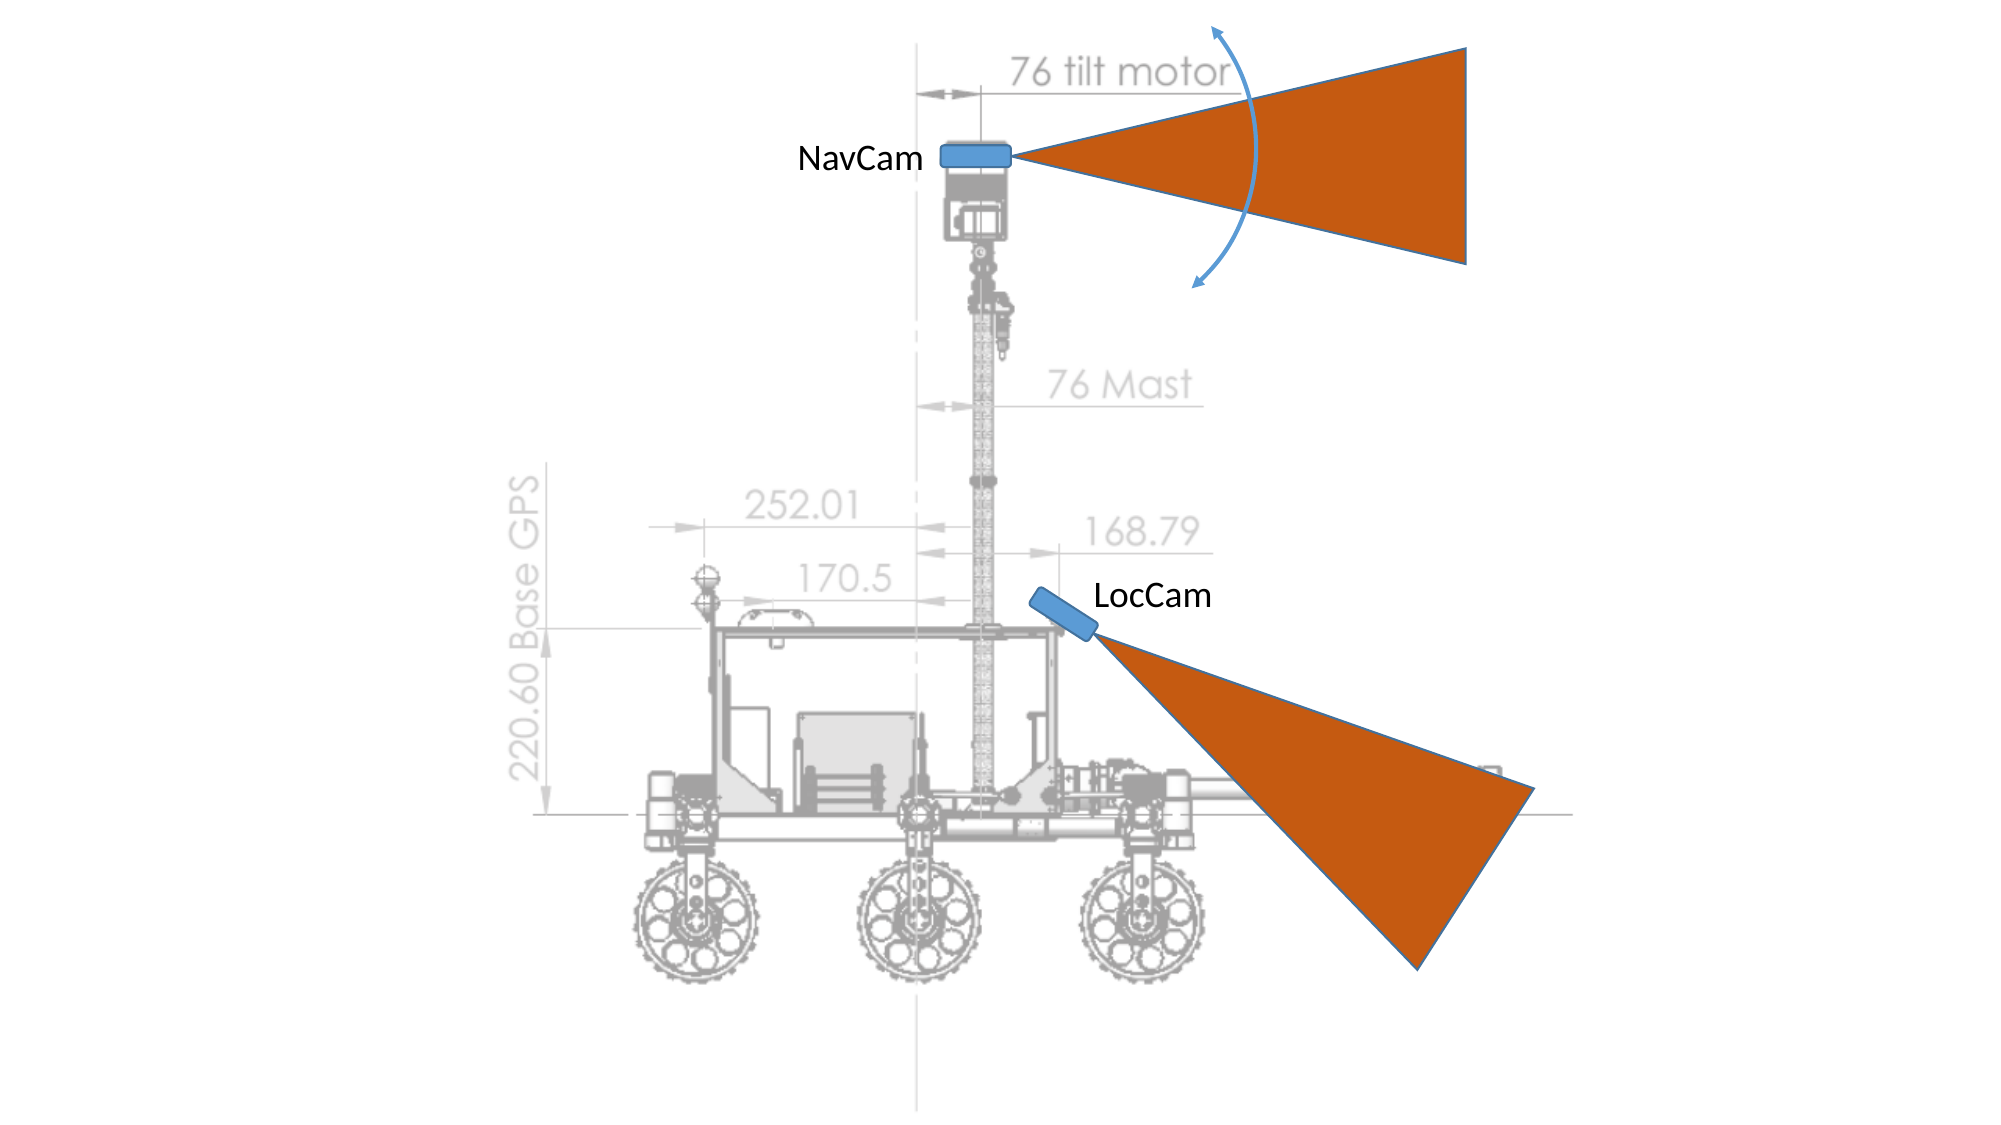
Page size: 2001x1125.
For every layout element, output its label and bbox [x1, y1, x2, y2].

text_box [992, 629, 1518, 845]
picture [405, 1, 1595, 1124]
